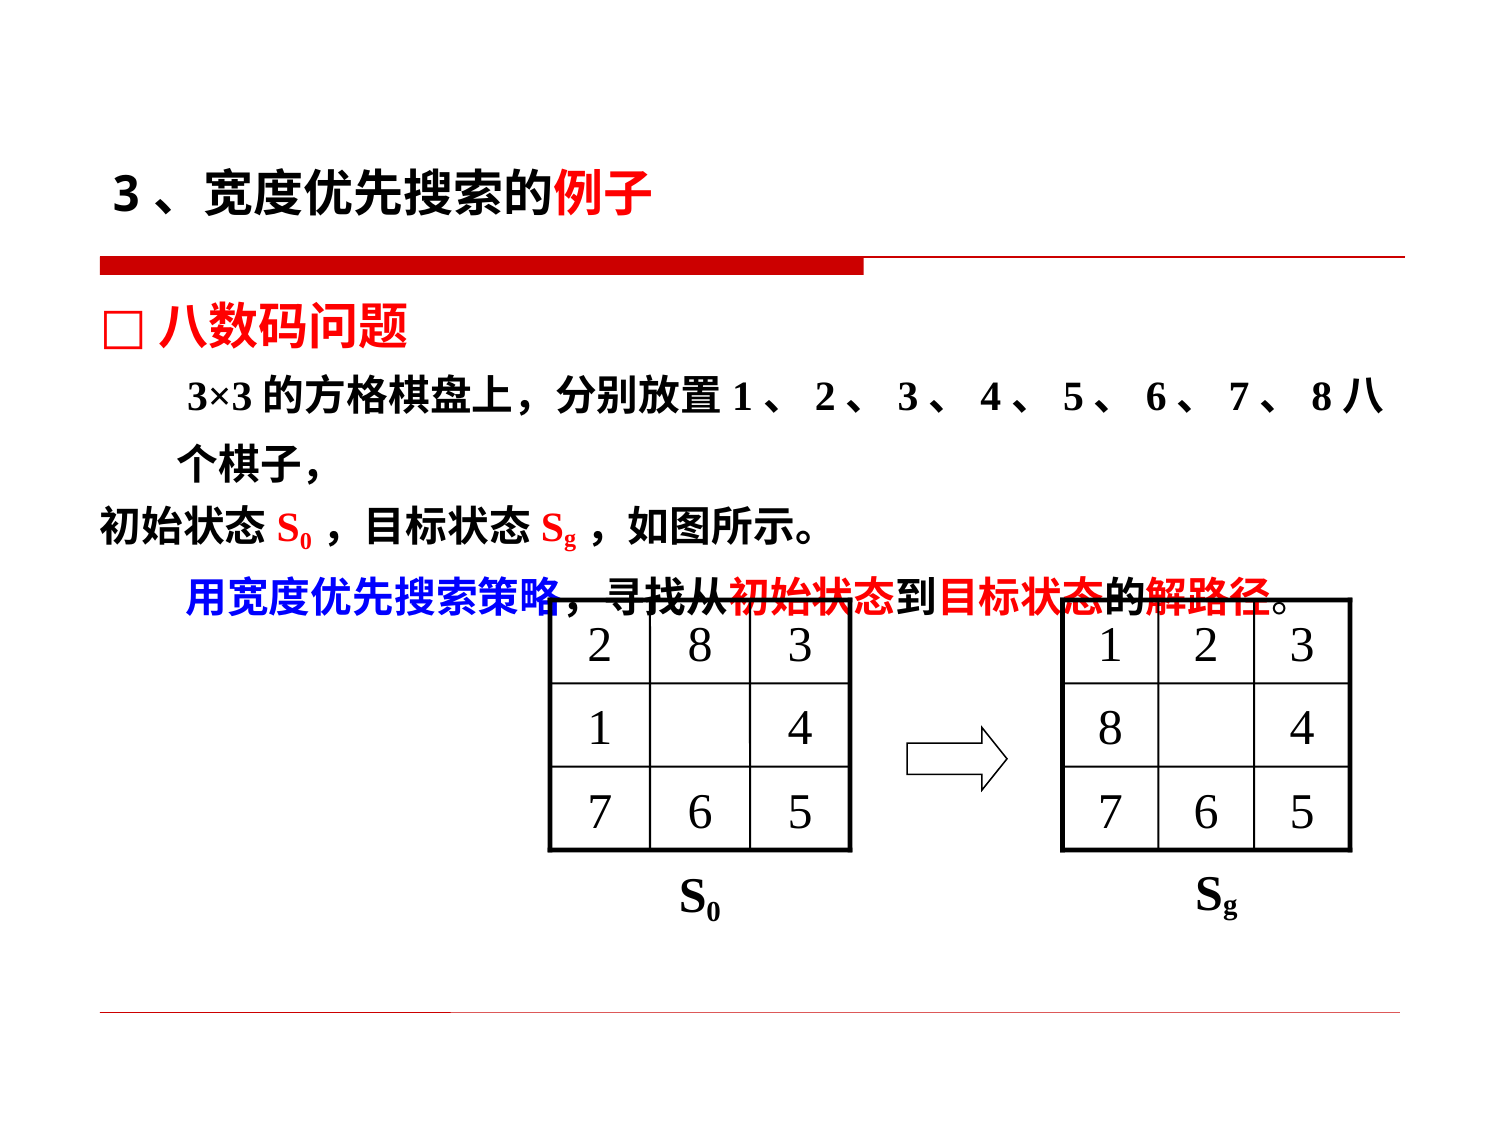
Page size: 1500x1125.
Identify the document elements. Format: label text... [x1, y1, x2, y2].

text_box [549, 599, 1350, 923]
text_box 3、宽度优先搜索的例子 [111, 160, 674, 221]
list 八数码问题 3×3的方格棋盘上，分别放置1、2、3、4、5、6、7、8八个棋子， 初始状态S0，目标状态Sg，如图所示。 用宽度优先搜索策略，寻找从初始状态到目标状态的解路径。 [99, 287, 1400, 926]
